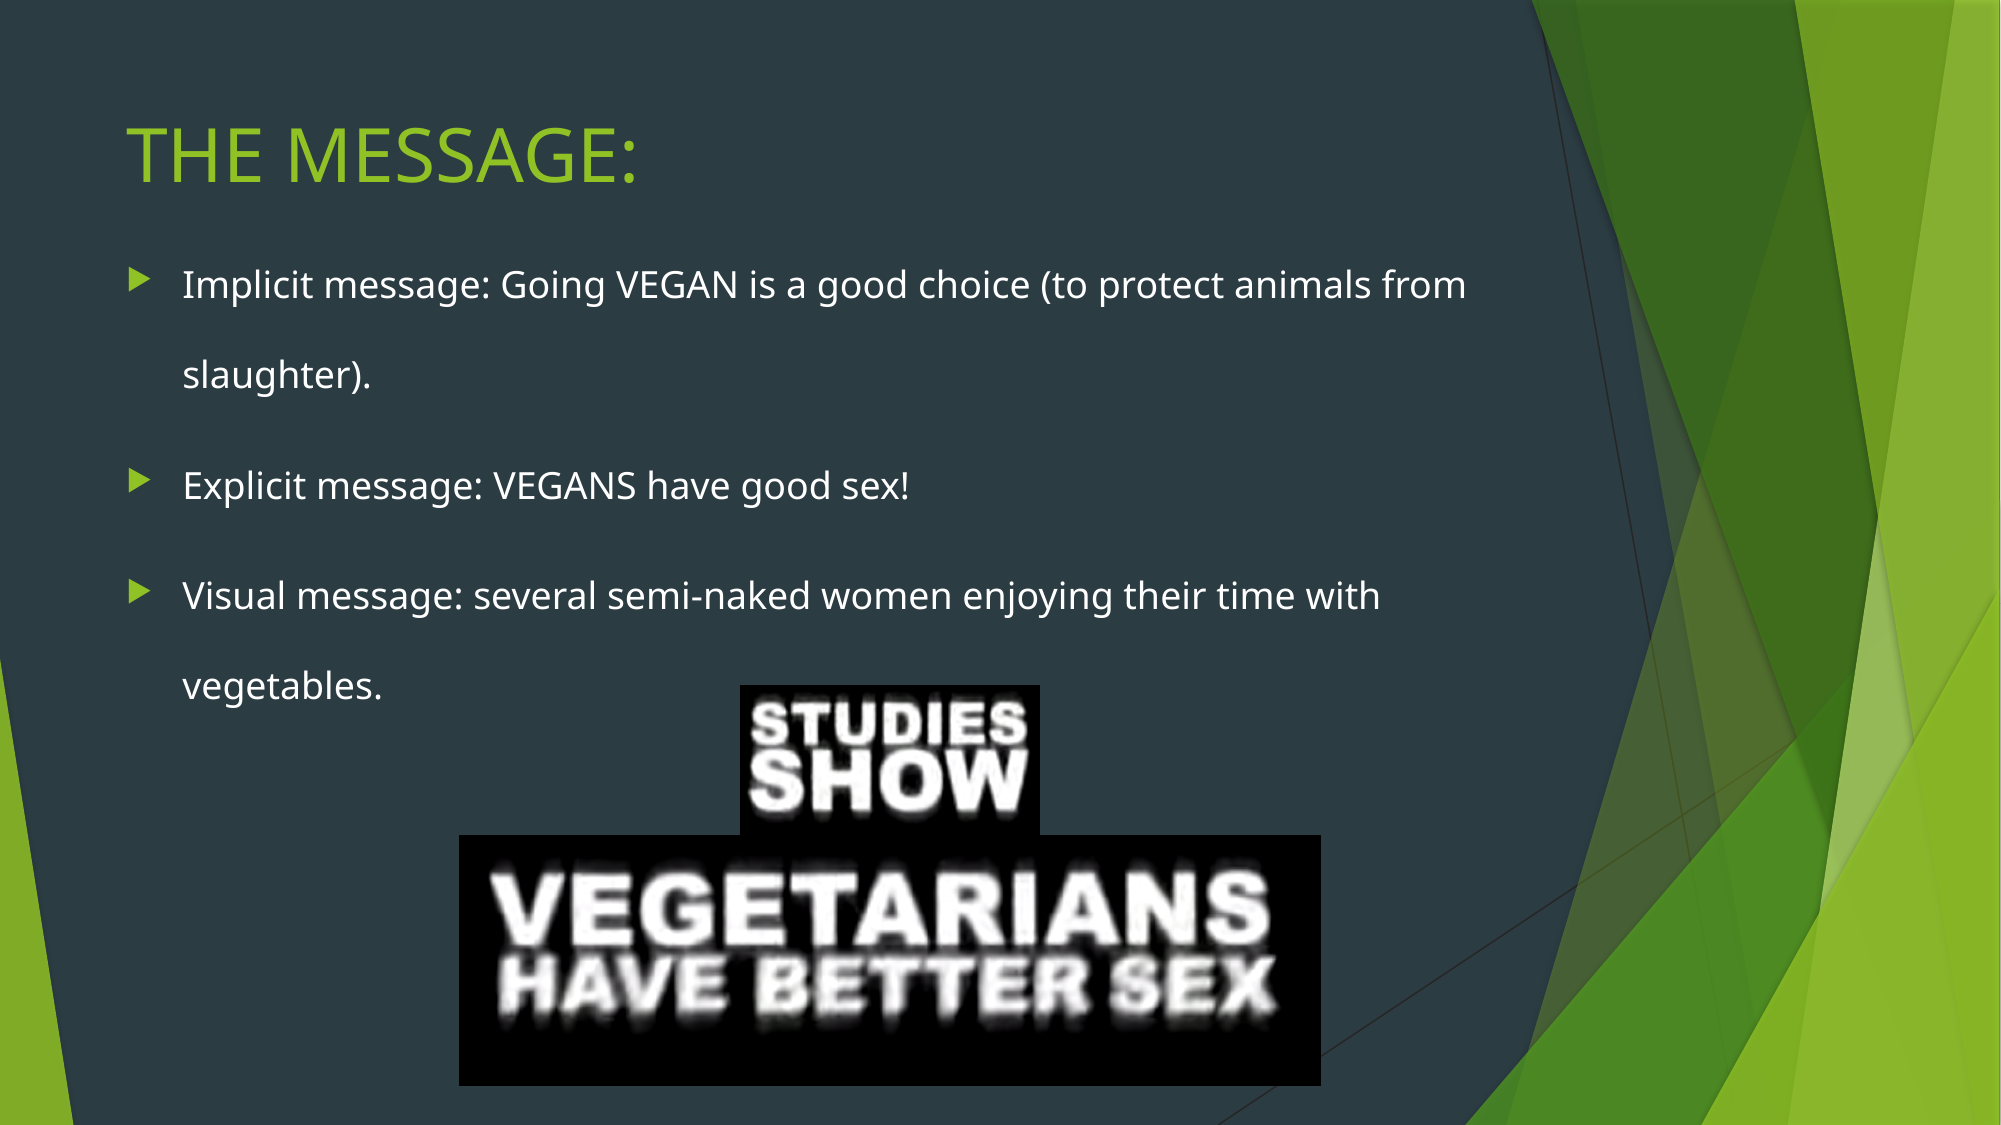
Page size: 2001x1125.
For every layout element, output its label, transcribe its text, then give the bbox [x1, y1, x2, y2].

title THE MESSAGE: [111, 99, 1522, 208]
list Implicit message: Going VEGAN is a good choice (to protect animals from slaughter). Explicit message: VEGANS have good sex! Visual message: several semi-naked women enjoying their time with vegetables. [111, 208, 1522, 755]
picture [458, 684, 1322, 1086]
